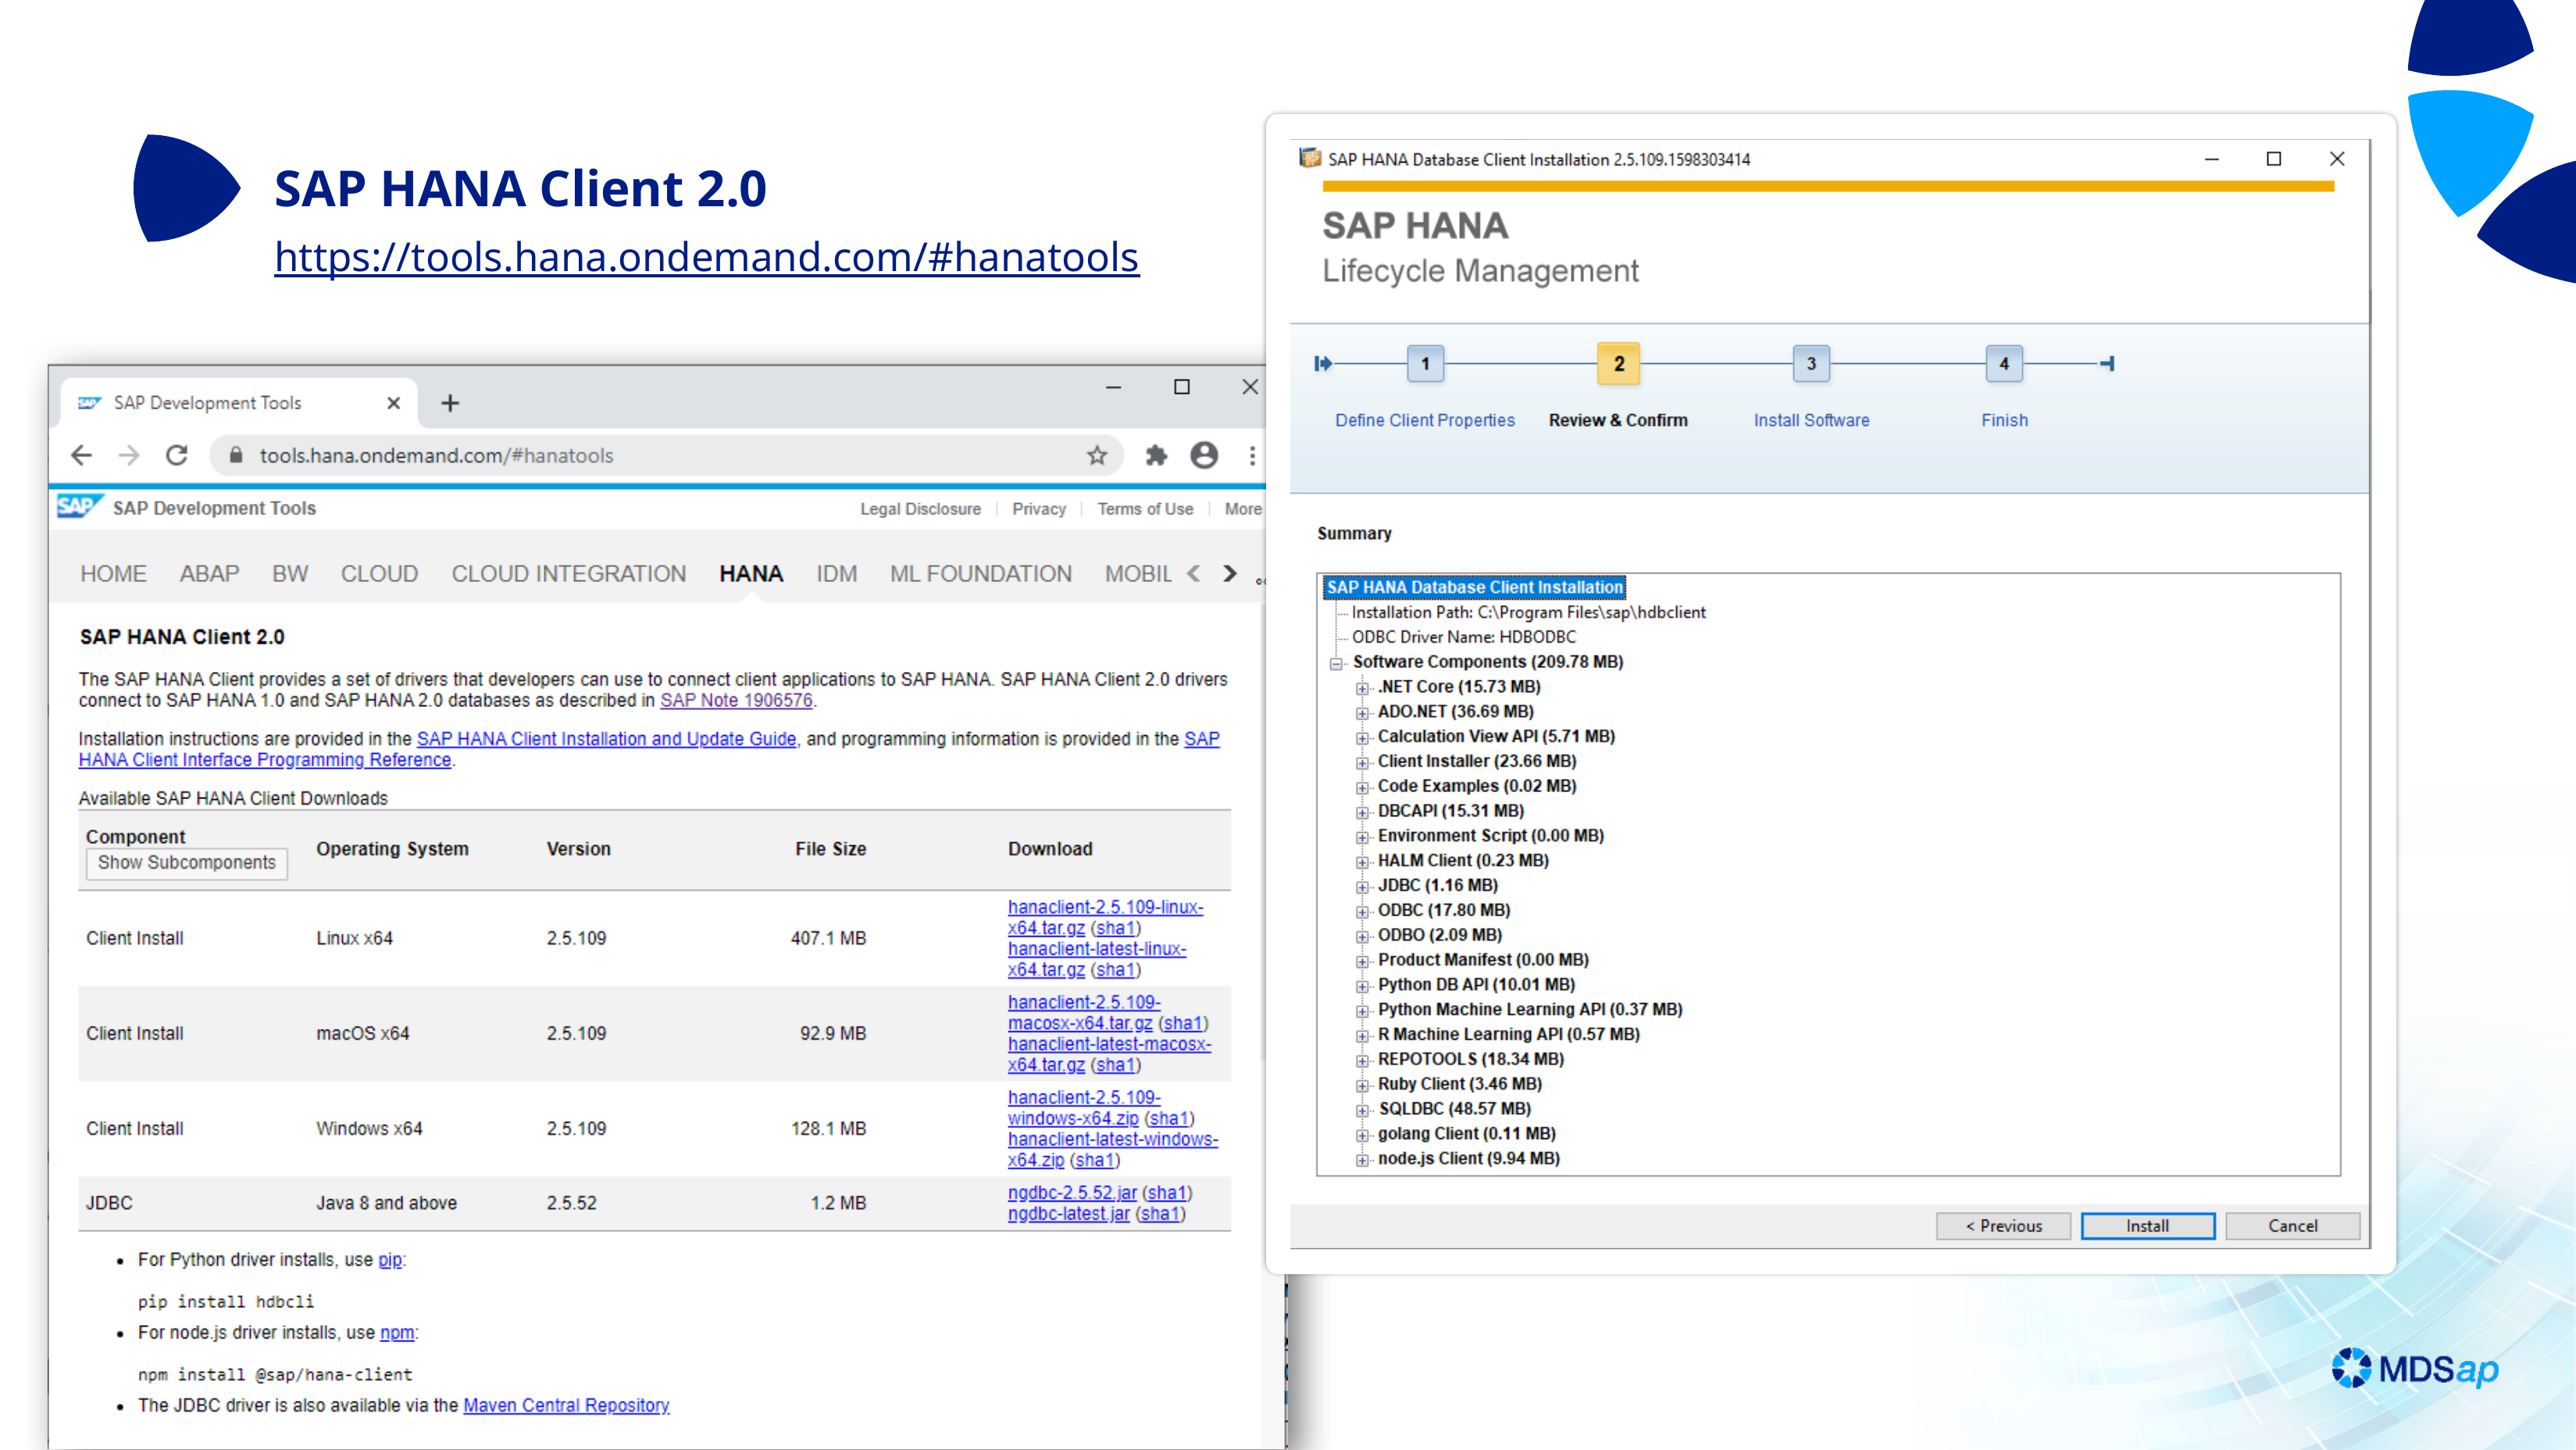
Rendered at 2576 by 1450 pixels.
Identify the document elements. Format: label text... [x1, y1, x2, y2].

picture [1290, 138, 2372, 1250]
list SAP HANA Client 2.0 [262, 158, 1261, 217]
picture [1912, 790, 2576, 1450]
list https://tools.hana.ondemand.com/#hanatools [262, 227, 1261, 305]
picture [48, 363, 1288, 1449]
